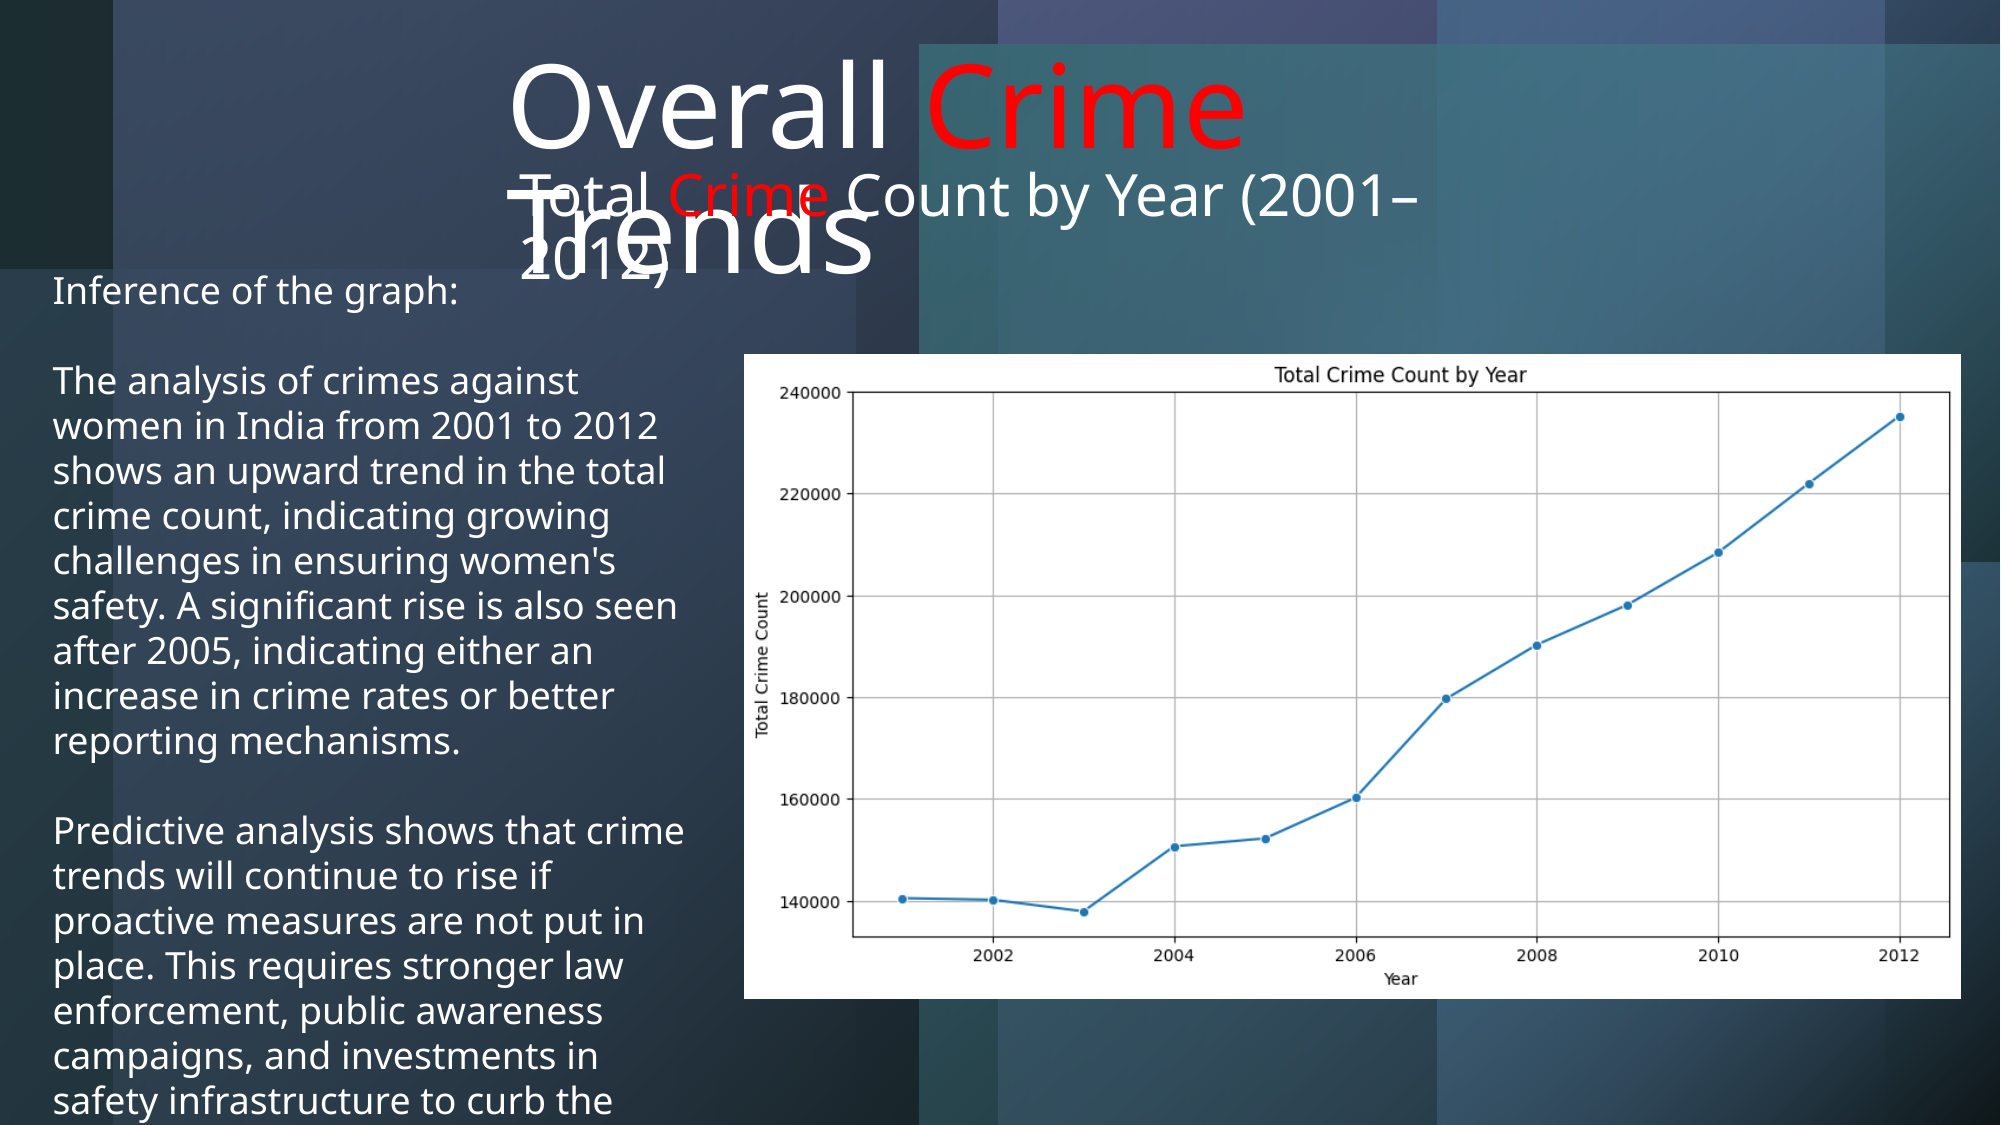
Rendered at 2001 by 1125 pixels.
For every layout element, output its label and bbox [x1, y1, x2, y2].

text_box [0, 0, 2000, 1125]
picture [744, 354, 1961, 999]
